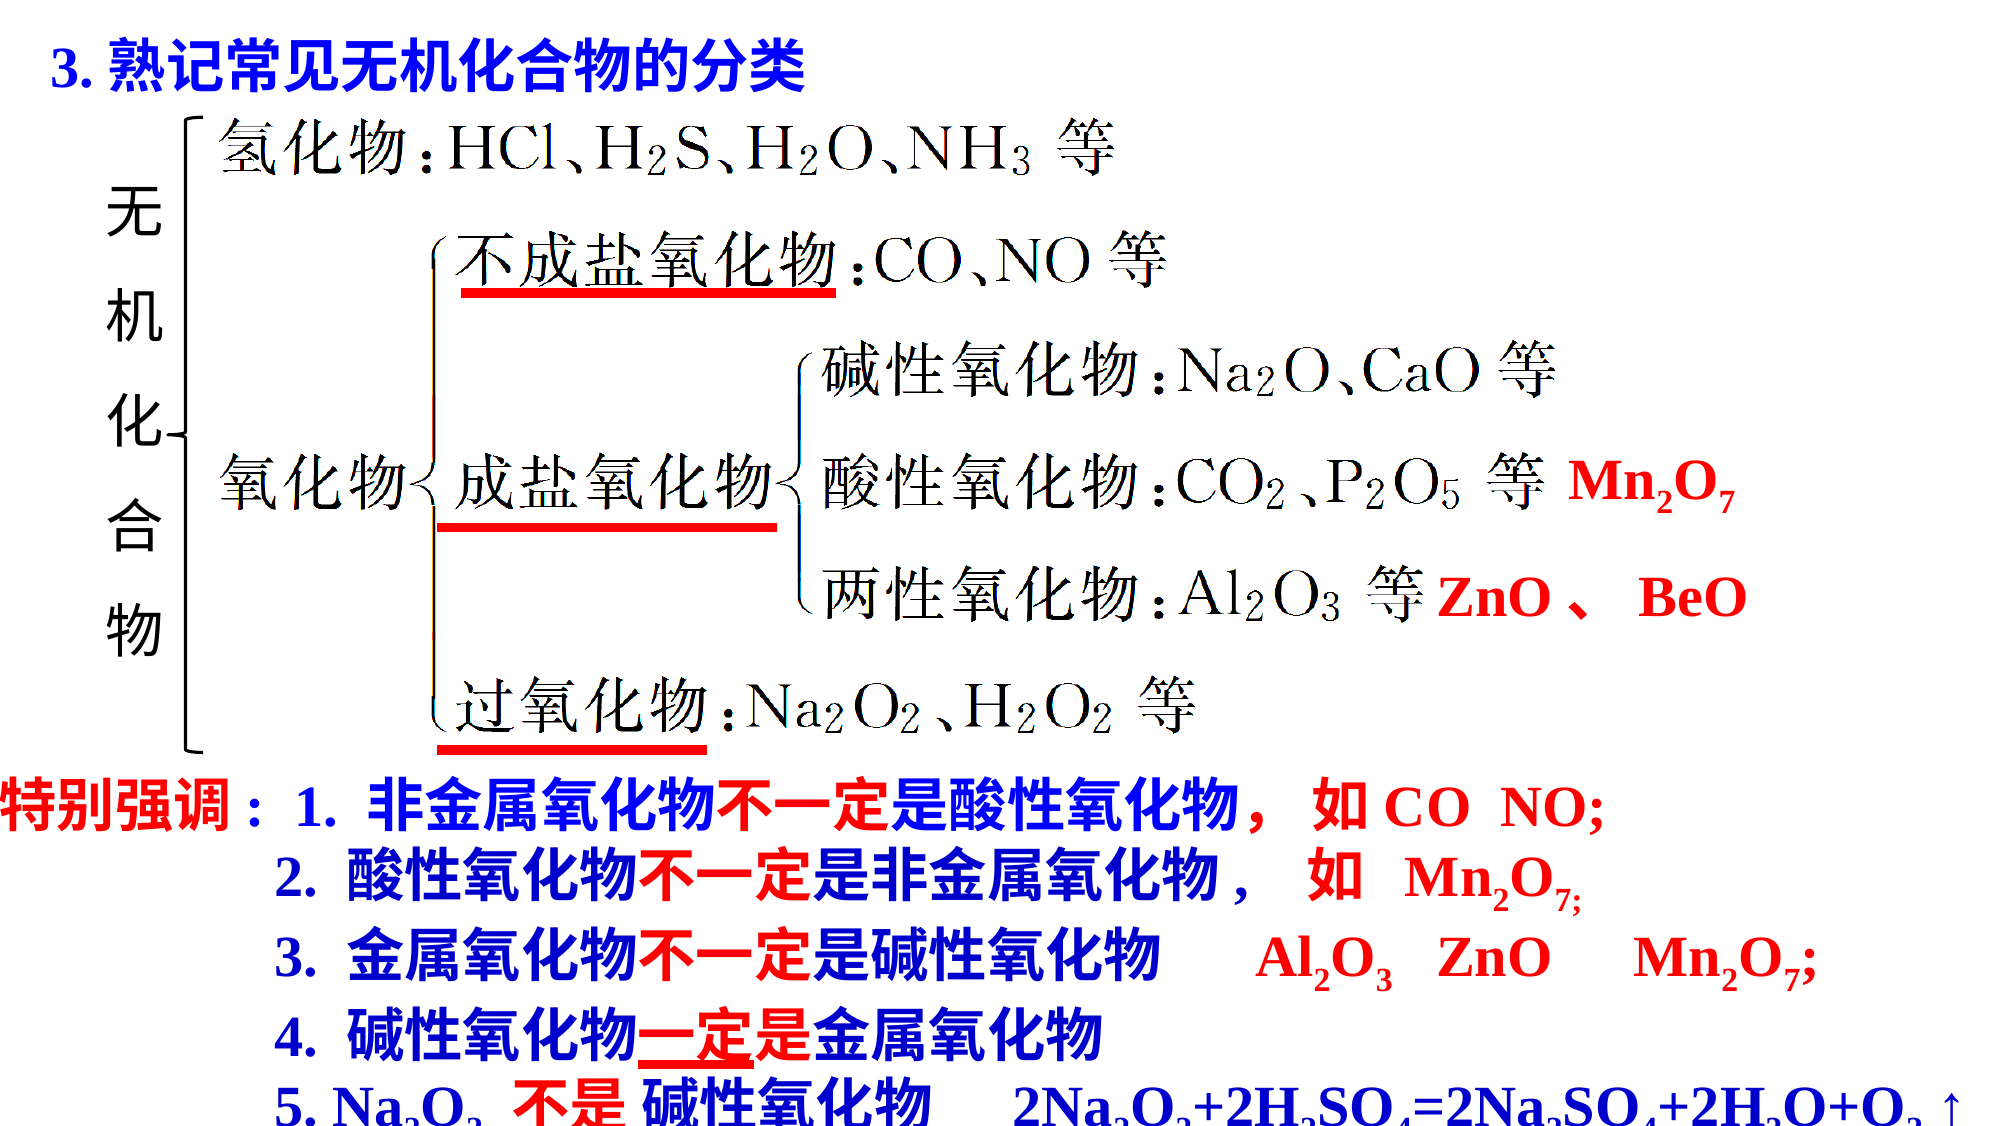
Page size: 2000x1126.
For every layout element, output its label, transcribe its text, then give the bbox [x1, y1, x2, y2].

text_box [167, 116, 204, 754]
text_box ZnO、BeO [1569, 550, 1764, 636]
picture [214, 117, 1564, 741]
text_box 3.熟记常见无机化合物的分类 [30, 0, 870, 109]
text_box 无机化合物 [85, 129, 184, 674]
text_box Mn2O7 [1569, 433, 1751, 529]
text_box 特别强调: 1. 非金属氧化物不一定是酸性氧化物， 如CO NO; 2. 酸性氧化物不一定是非金属氧化物, 如 Mn2O7; 3. 金属氧化物不一定是碱性氧化物 Al2O3 ZnO Mn2O7; 4. 碱性氧化物一定是金属氧化物 5. Na2O2 不是 碱性氧化物 2Na2O2+2H2SO4=2Na2SO4+2H2O+O2 ↑ [0, 761, 2000, 1126]
